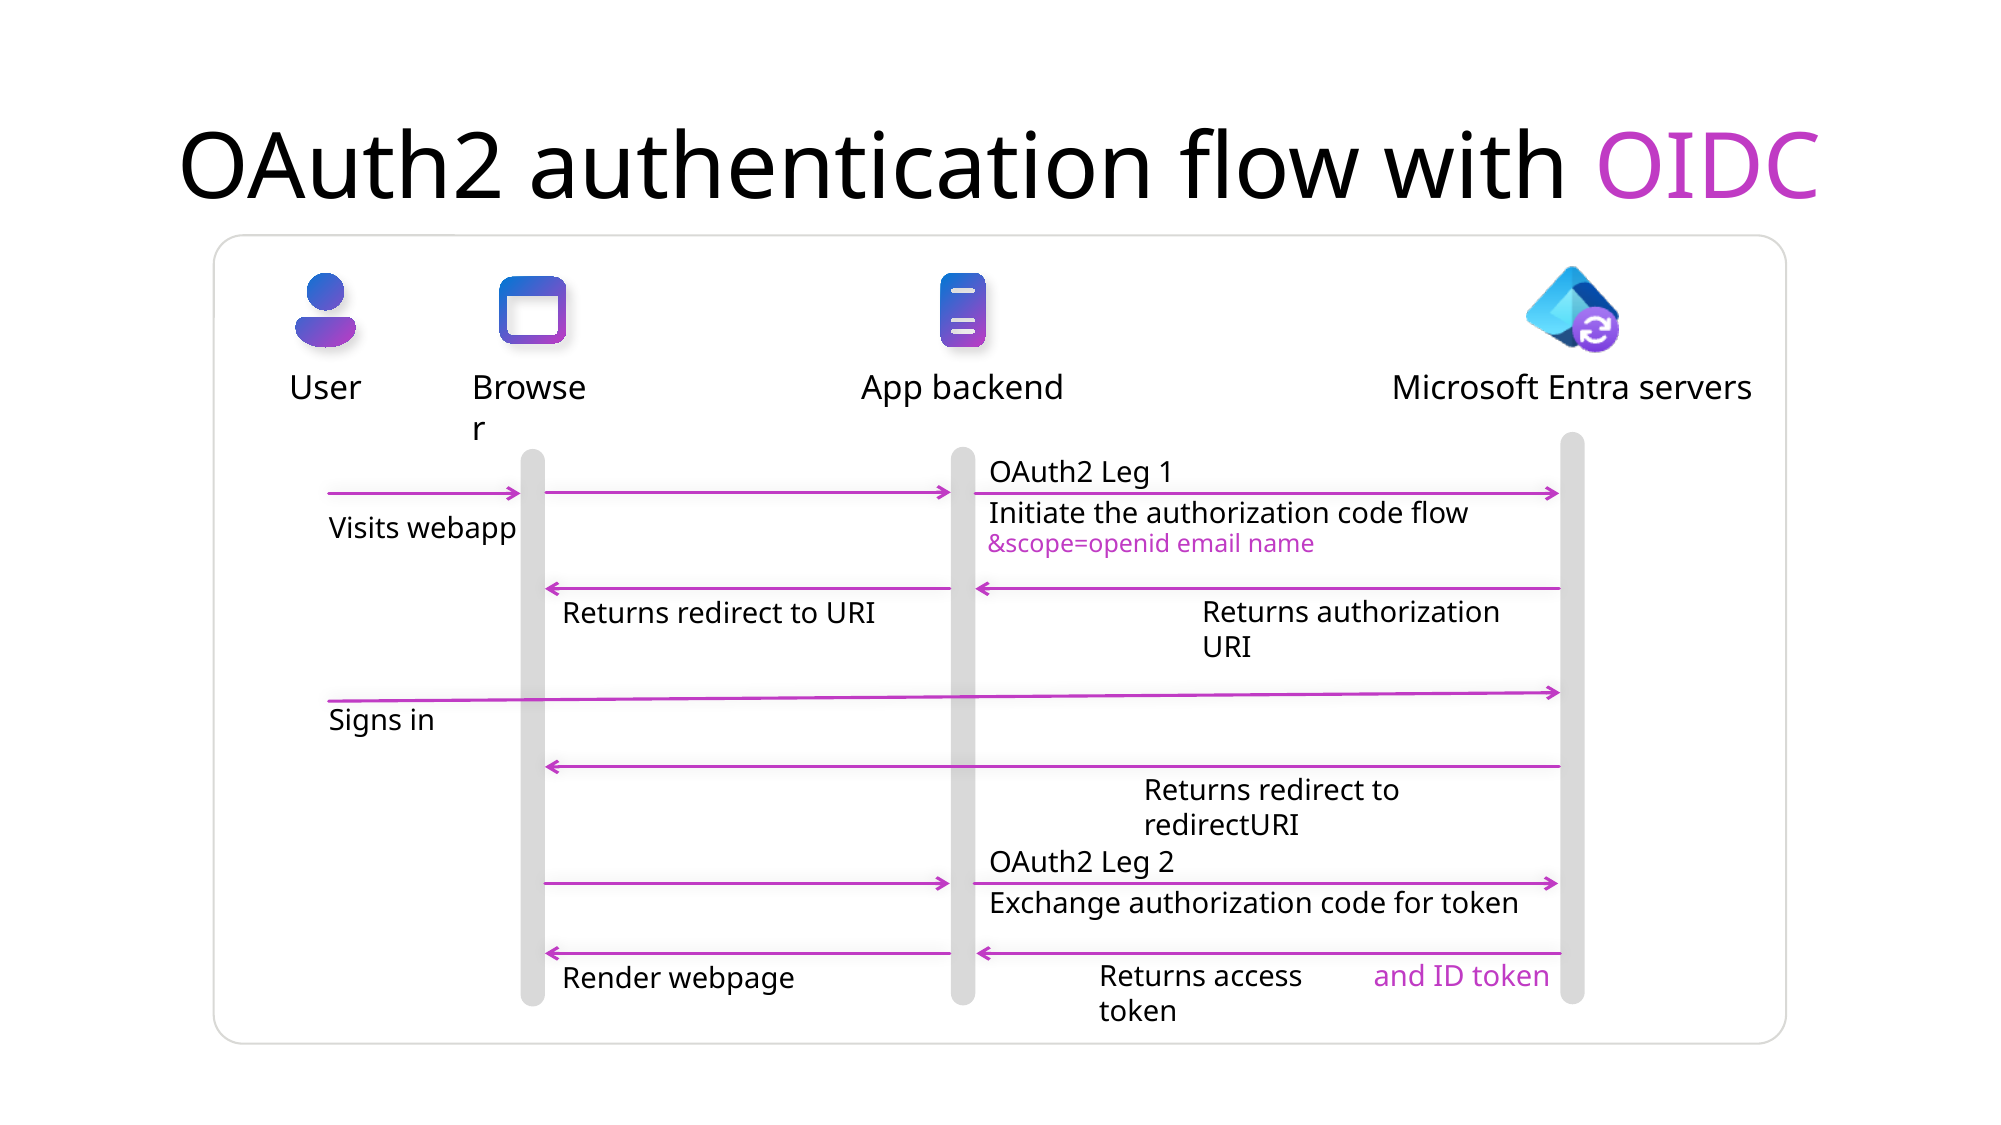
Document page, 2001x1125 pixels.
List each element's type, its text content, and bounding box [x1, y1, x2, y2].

title OAuth2 authentication flow with OIDC [137, 59, 1863, 278]
picture [1526, 264, 1619, 355]
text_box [213, 234, 1787, 1045]
